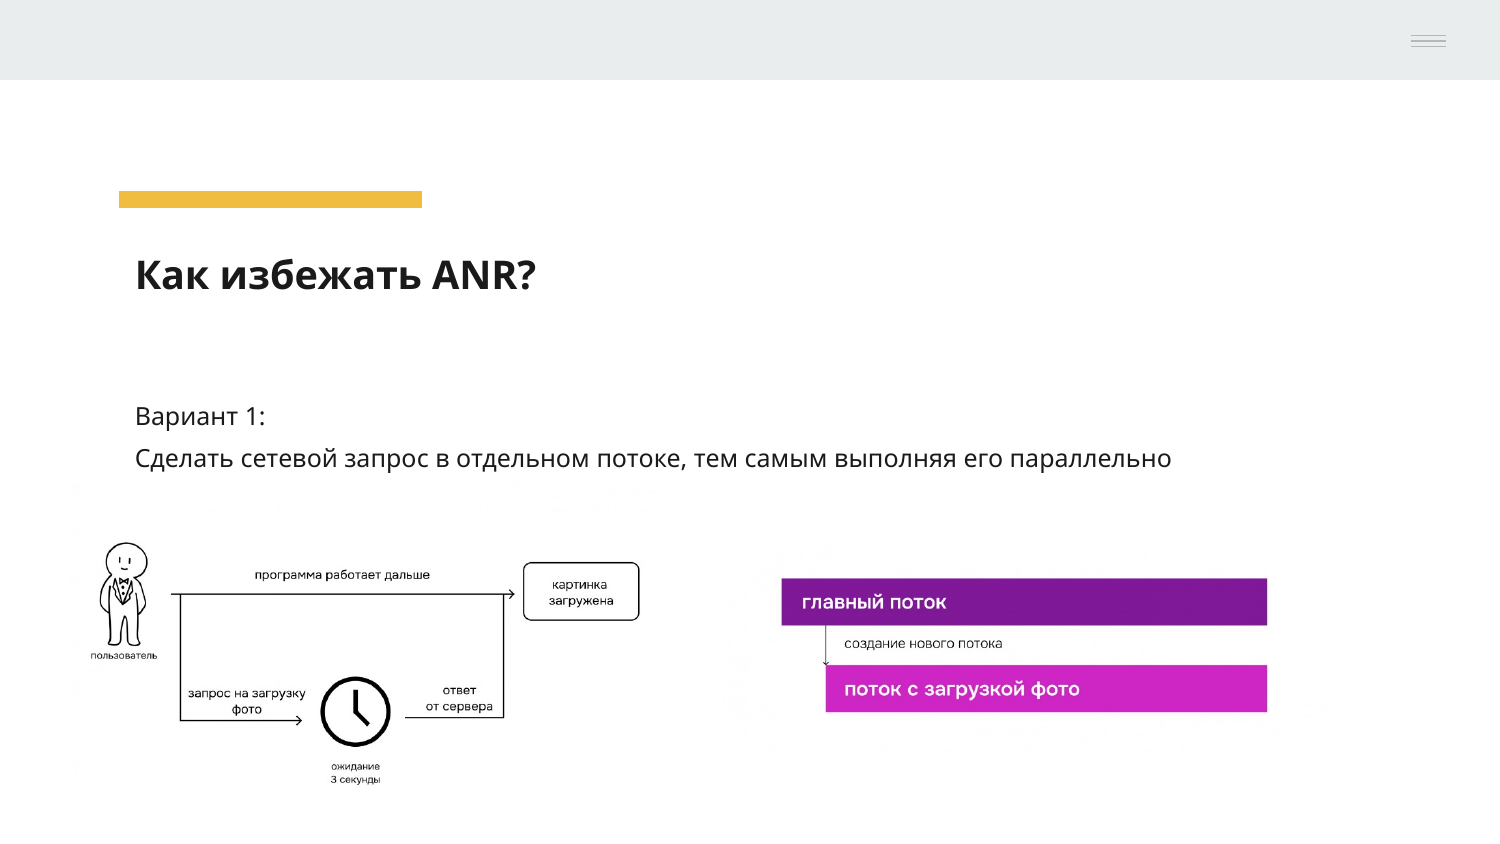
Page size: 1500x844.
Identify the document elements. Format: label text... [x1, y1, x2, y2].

title Как избежать ANR? Вариант 1: Сделать сетевой запрос в отдельном потоке, тем самым выполняя его параллельно [119, 216, 1375, 808]
picture [722, 536, 1326, 753]
picture [53, 483, 657, 826]
picture [119, 190, 422, 208]
